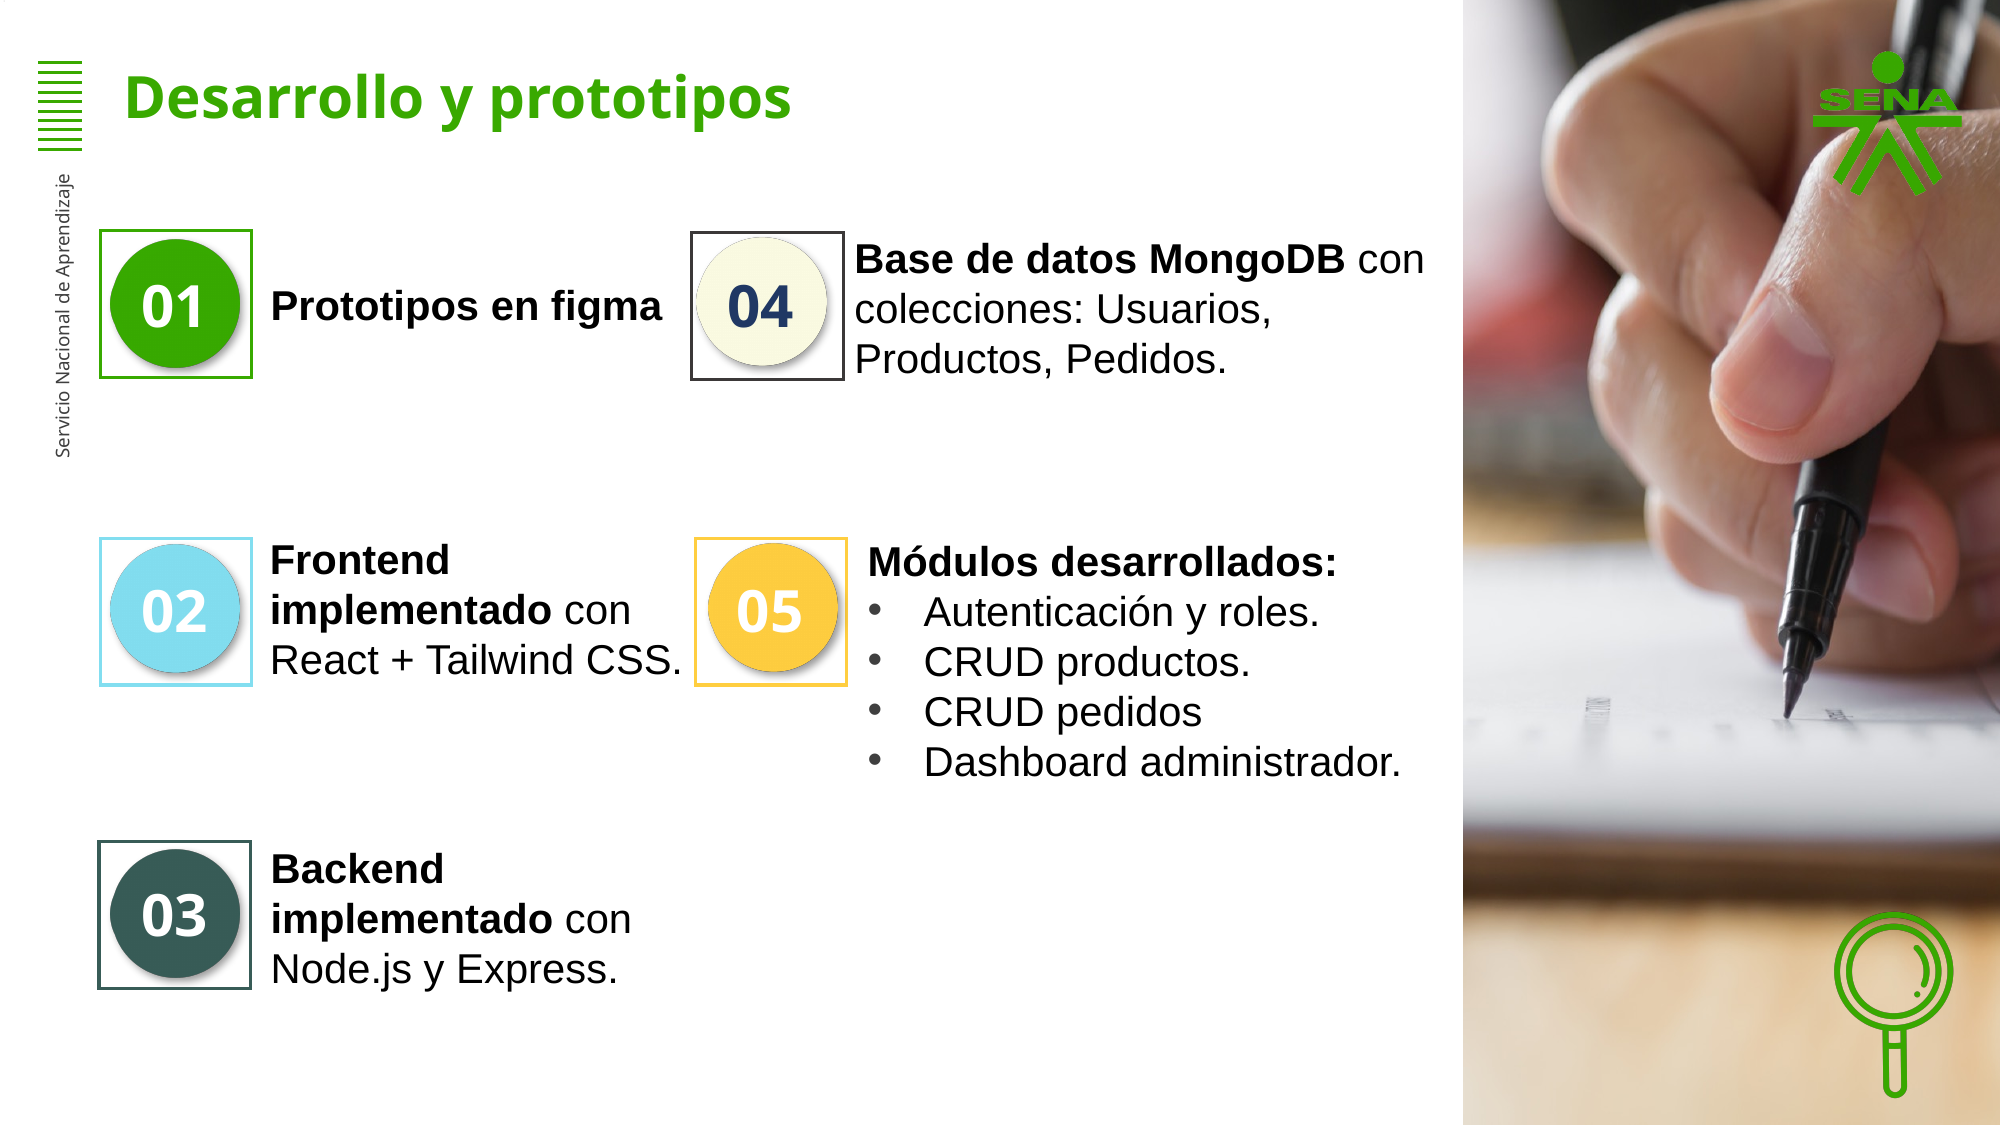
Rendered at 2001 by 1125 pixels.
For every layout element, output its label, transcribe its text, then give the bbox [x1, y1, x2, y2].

text_box Desarrollo y prototipos [108, 52, 1000, 138]
text_box Módulos desarrollados: Autenticación y roles. CRUD productos. CRUD pedidos Dashboard administrador. [847, 532, 1458, 787]
text_box Prototipos en figma [250, 272, 686, 336]
text_box [100, 538, 252, 686]
text_box [695, 538, 847, 686]
picture [707, 542, 838, 672]
text_box [691, 232, 844, 276]
text_box [98, 841, 251, 989]
text_box Servicio Nacional de Aprendizaje [43, 158, 81, 485]
text_box Backend implementado con Node.js y Express. [250, 885, 686, 949]
text_box Frontend implementado con React + Tailwind CSS. [249, 533, 717, 682]
picture [110, 849, 241, 978]
picture [110, 239, 241, 369]
text_box [691, 339, 844, 380]
picture [696, 236, 827, 366]
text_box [38, 62, 83, 150]
text_box Base de datos MongoDB con colecciones: Usuarios, Productos, Pedidos. [834, 276, 1458, 339]
picture [110, 544, 241, 674]
text_box [100, 230, 252, 378]
picture [1463, 0, 2000, 1125]
